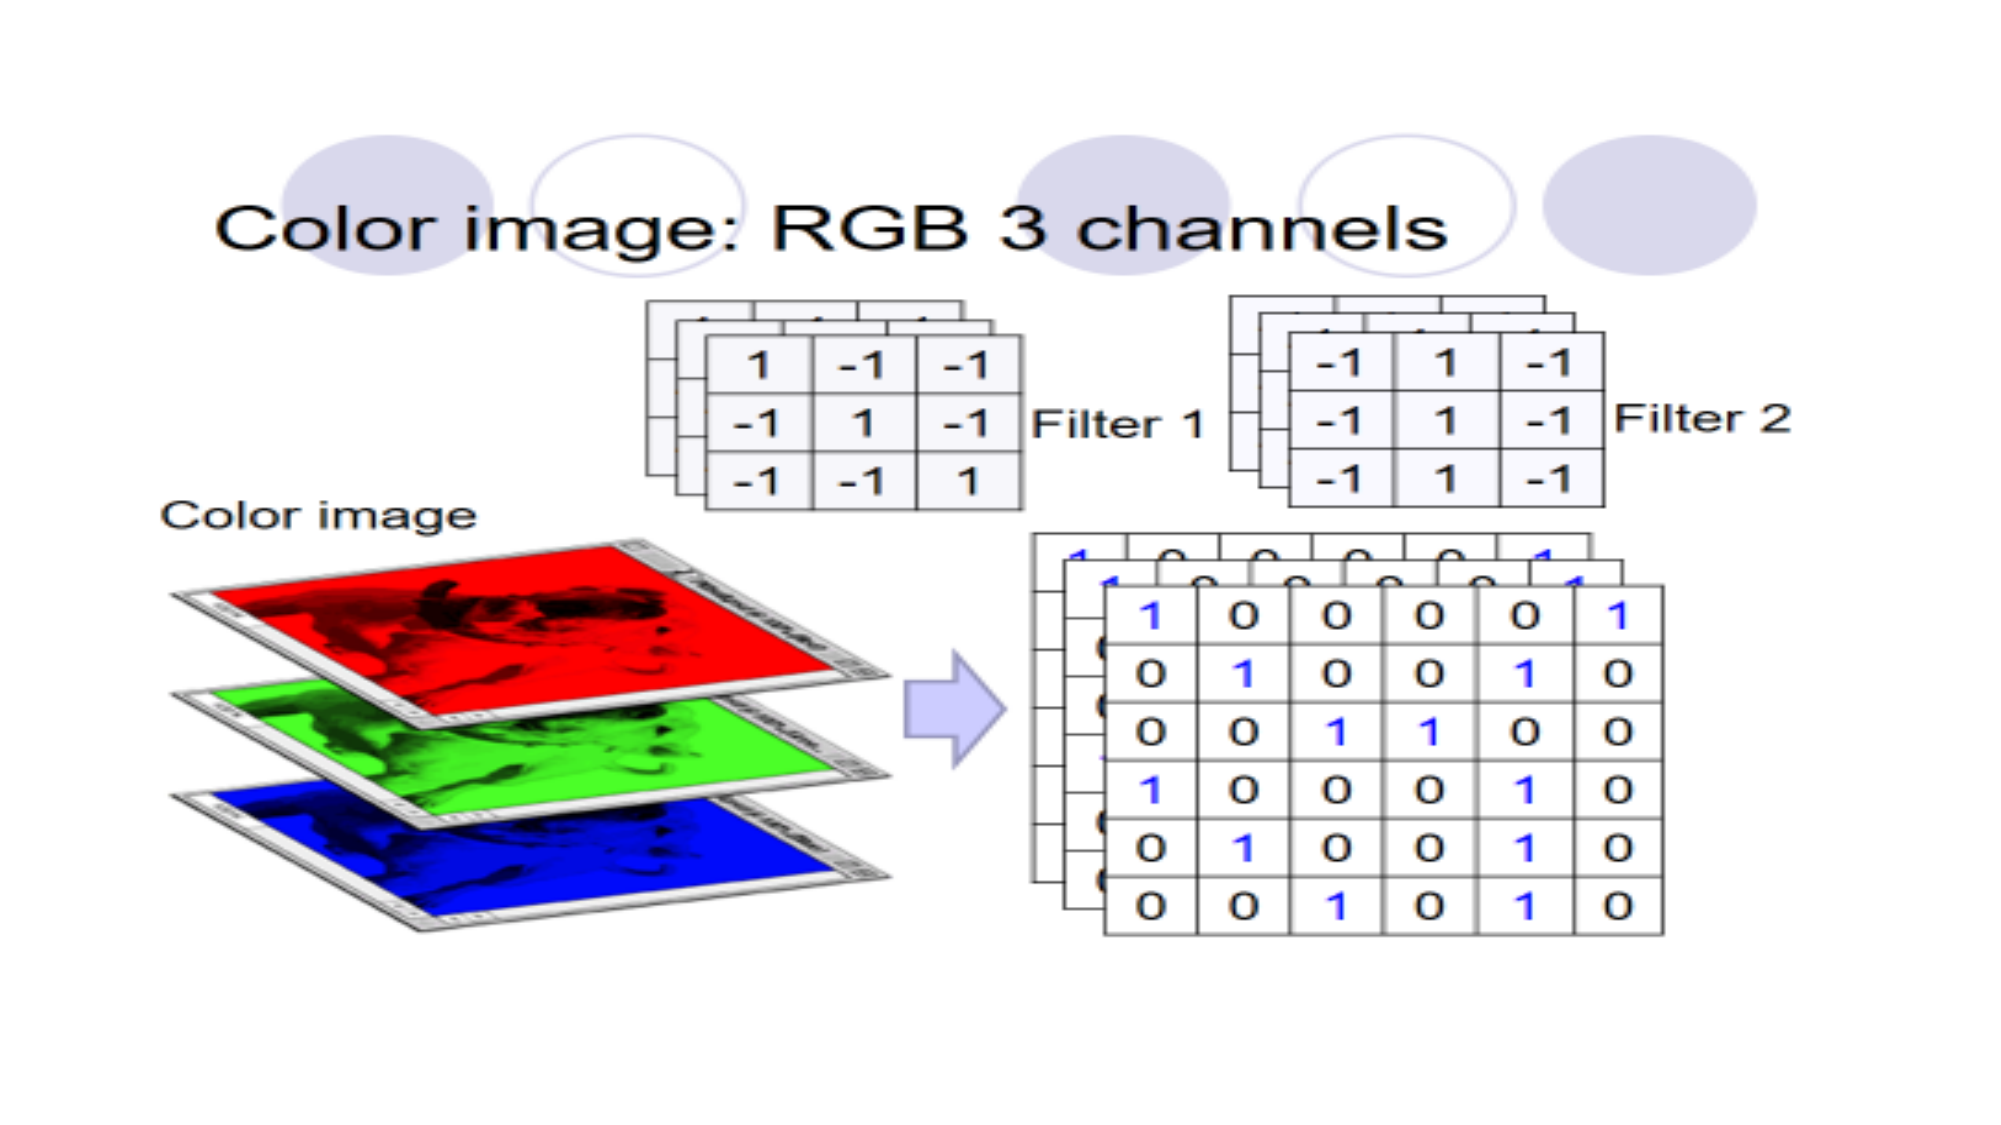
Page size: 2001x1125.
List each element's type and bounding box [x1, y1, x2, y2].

picture [74, 97, 1847, 969]
